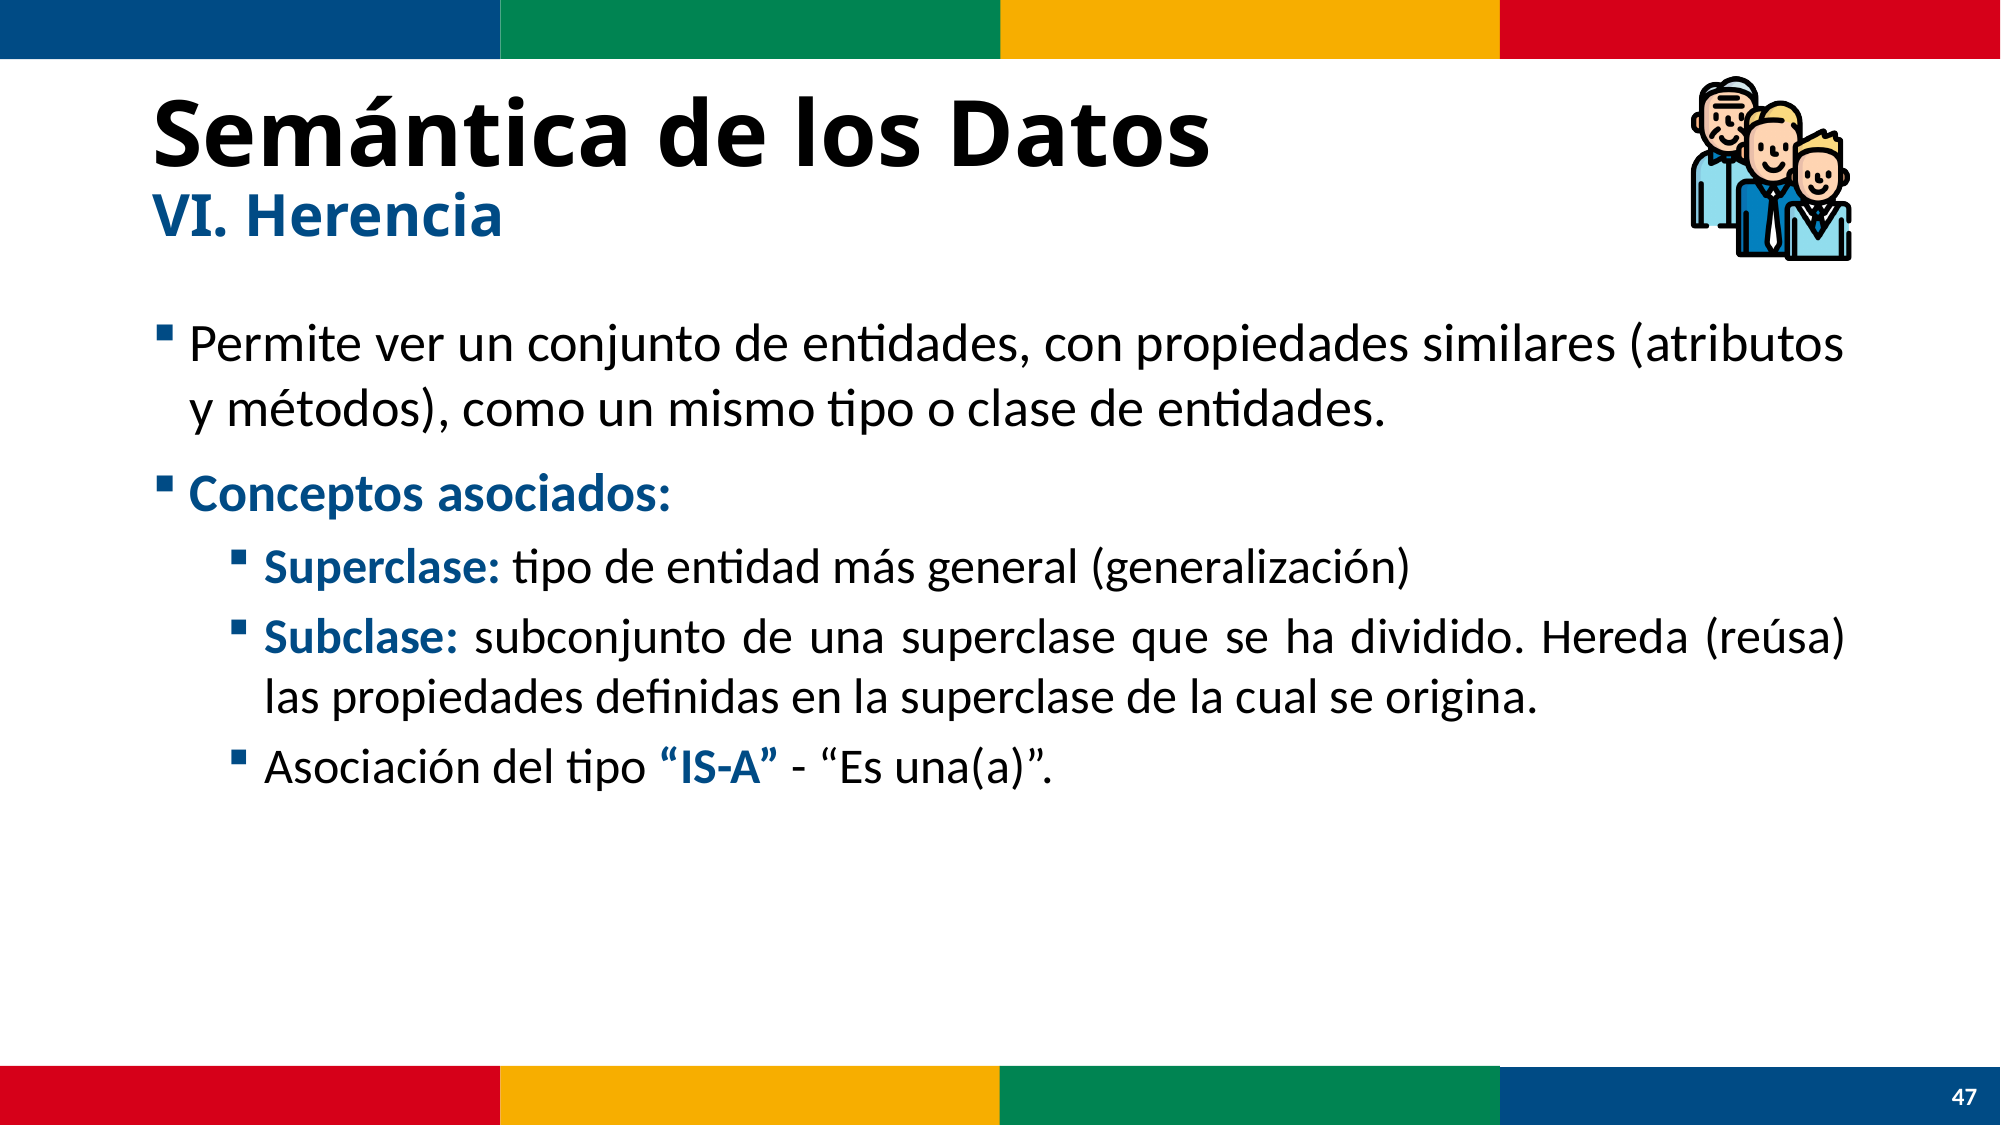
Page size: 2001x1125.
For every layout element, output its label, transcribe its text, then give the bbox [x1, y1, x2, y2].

list Permite ver un conjunto de entidades, con propiedades similares (atributos y métodos), como un mismo tipo o clase de entidades. Conceptos asociados: Superclase: tipo de entidad más general (generalización) Subclase: subconjunto de una superclase que se ha dividido. Hereda (reúsa) las propiedades definidas en la superclase de la cual se origina. Asociación del tipo “IS-A” - “Es una(a)”. [137, 299, 1863, 1014]
picture [1679, 76, 1863, 261]
slide_number 47 [1930, 1065, 2000, 1125]
title Semántica de los Datos VI. Herencia [137, 59, 1863, 278]
